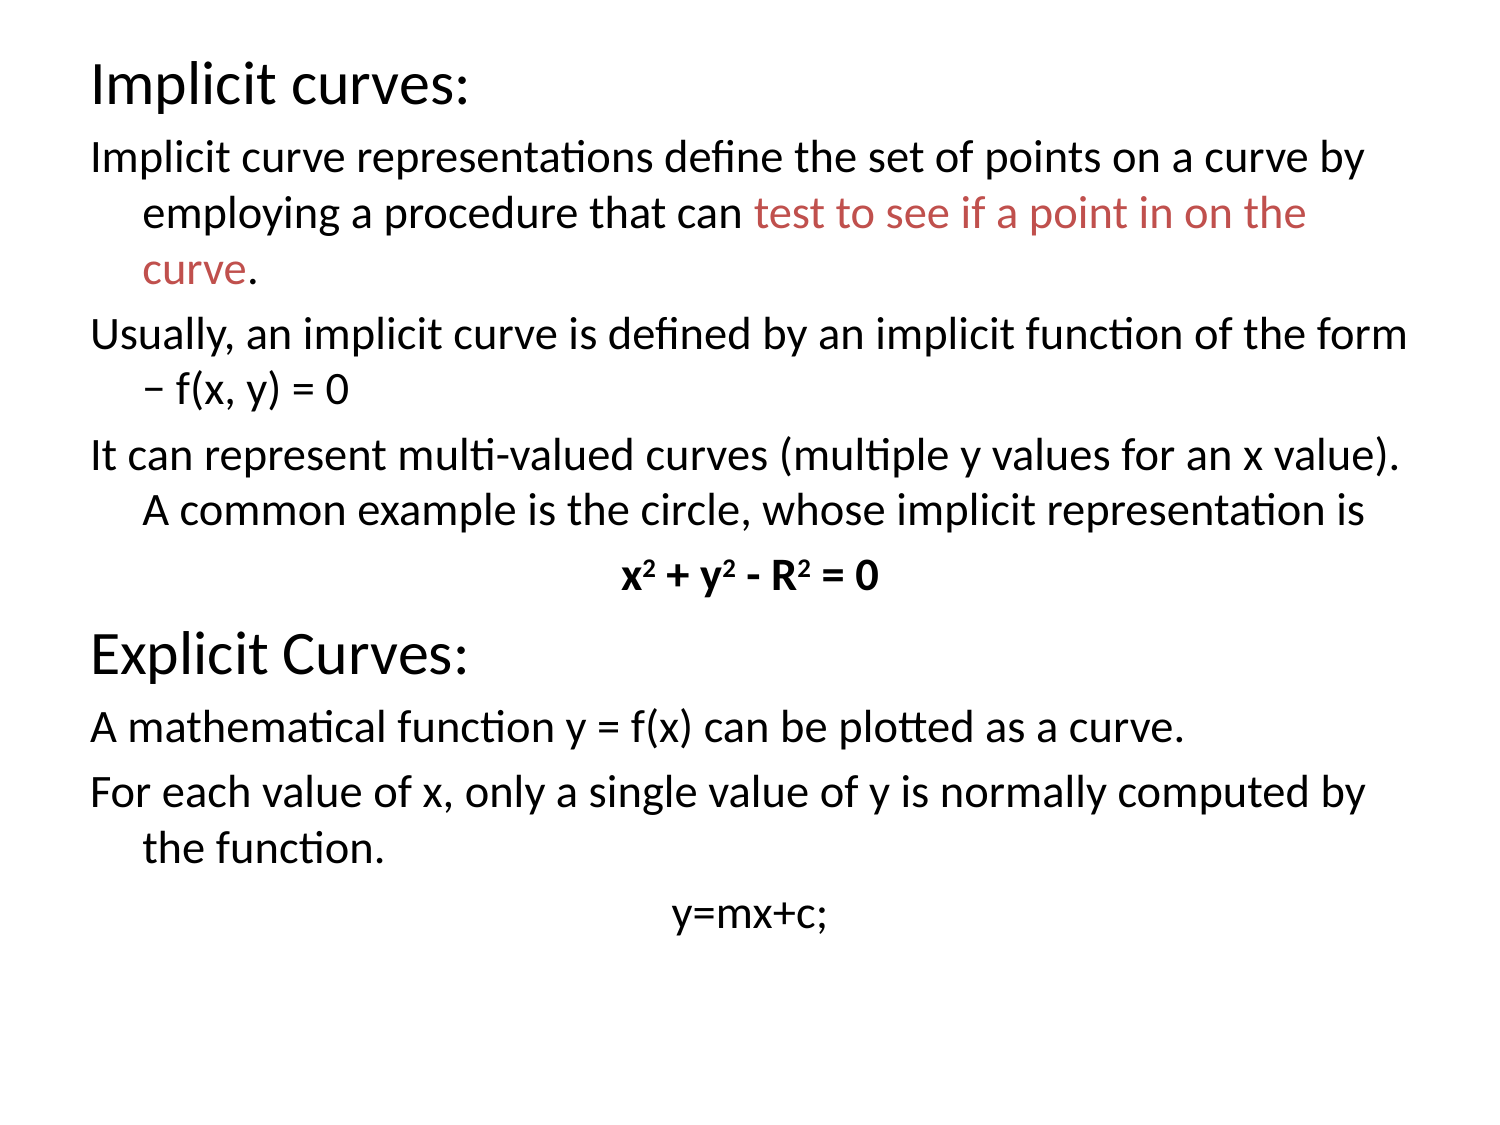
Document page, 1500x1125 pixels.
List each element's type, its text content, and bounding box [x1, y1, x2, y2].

list Implicit curves: Implicit curve representations define the set of points on a curve by employing a procedure that can test to see if a point in on the curve. Usually, an implicit curve is defined by an implicit function of the form − f(x, y) = 0 It can represent multi-valued curves (multiple y values for an x value). A common example is the circle, whose implicit representation is x2 + y2 - R2 = 0 Explicit Curves: A mathematical function y = f(x) can be plotted as a curve. For each value of x, only a single value of y is normally computed by the function. y=mx+c; [75, 35, 1425, 1005]
